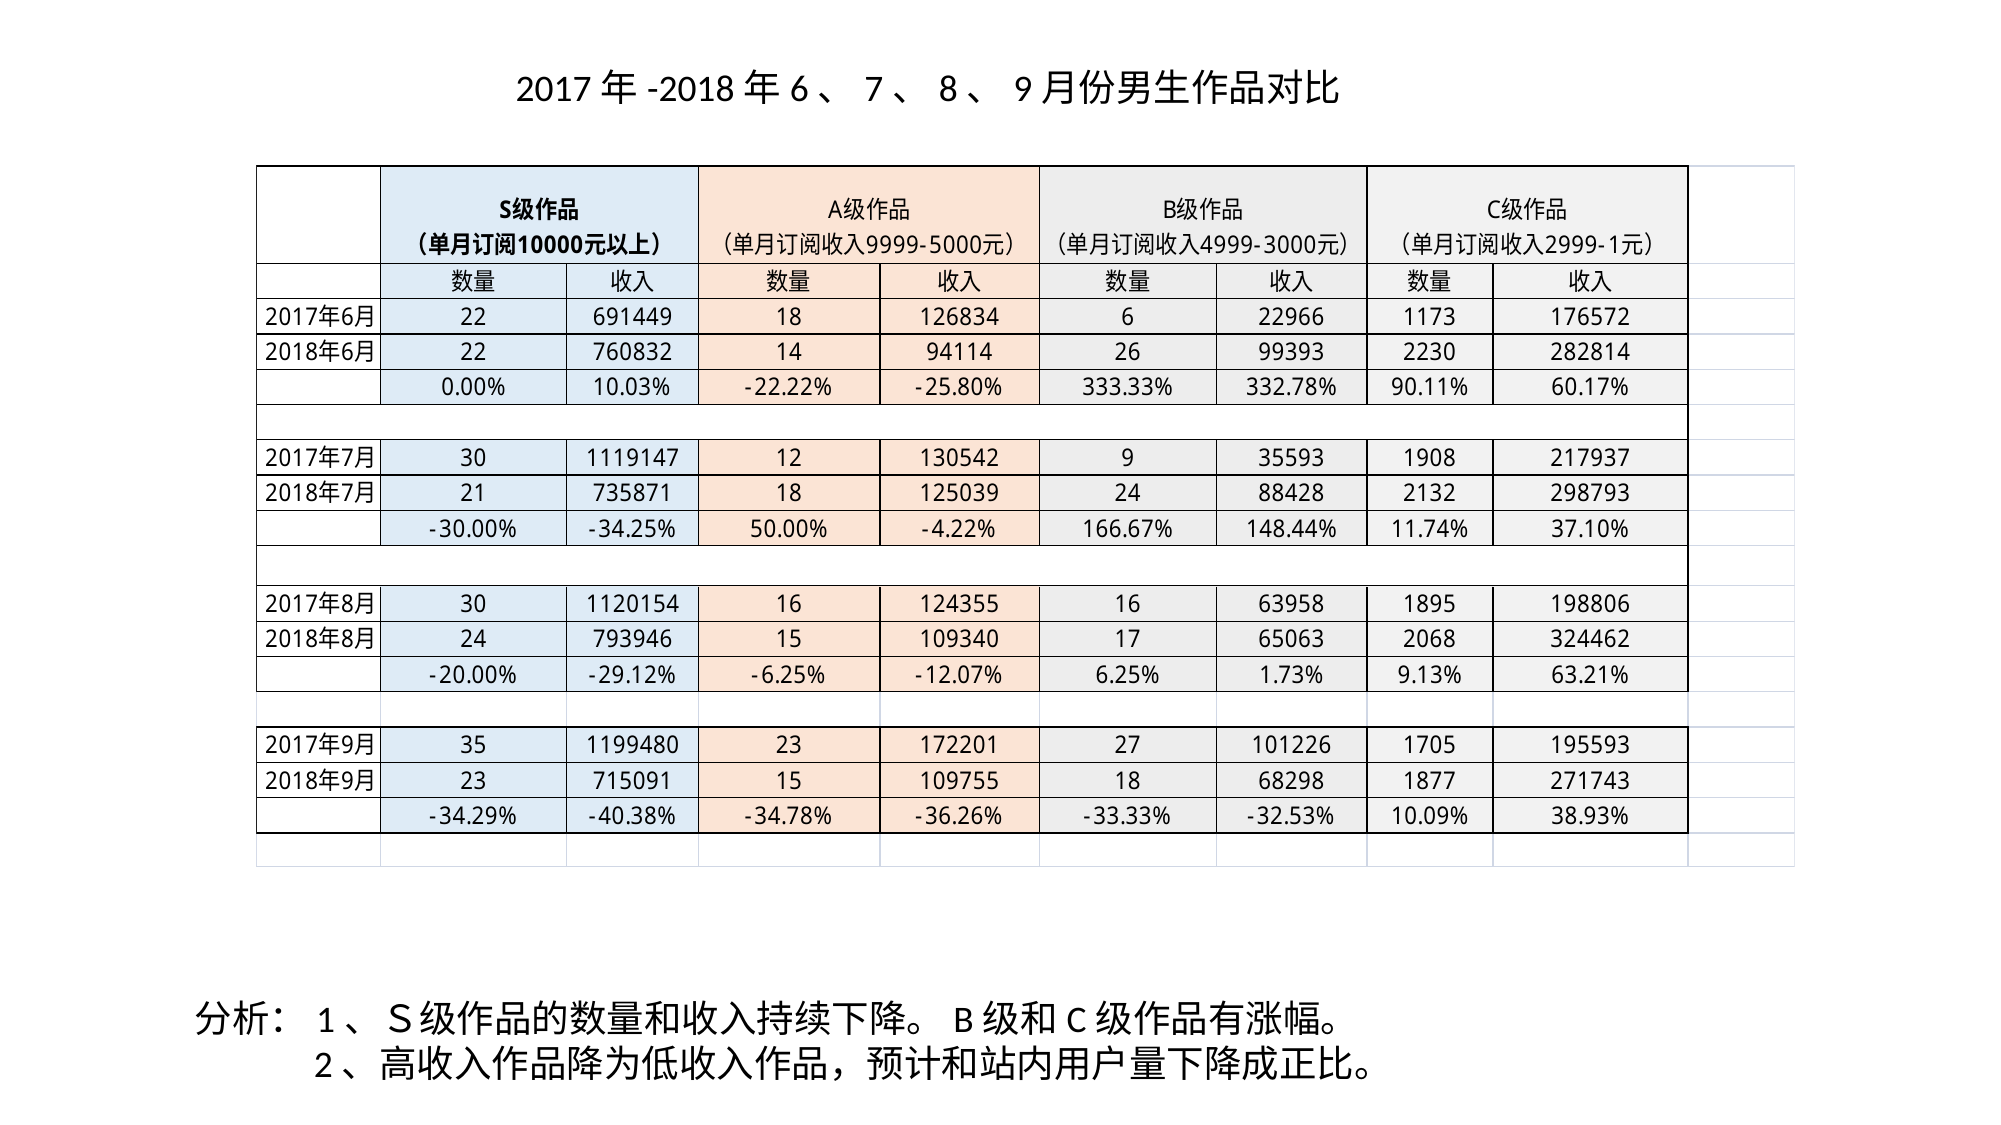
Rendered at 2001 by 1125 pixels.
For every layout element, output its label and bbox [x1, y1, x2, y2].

text_box [180, 988, 1407, 1093]
text_box [256, 165, 1796, 868]
text_box [500, 57, 1357, 117]
